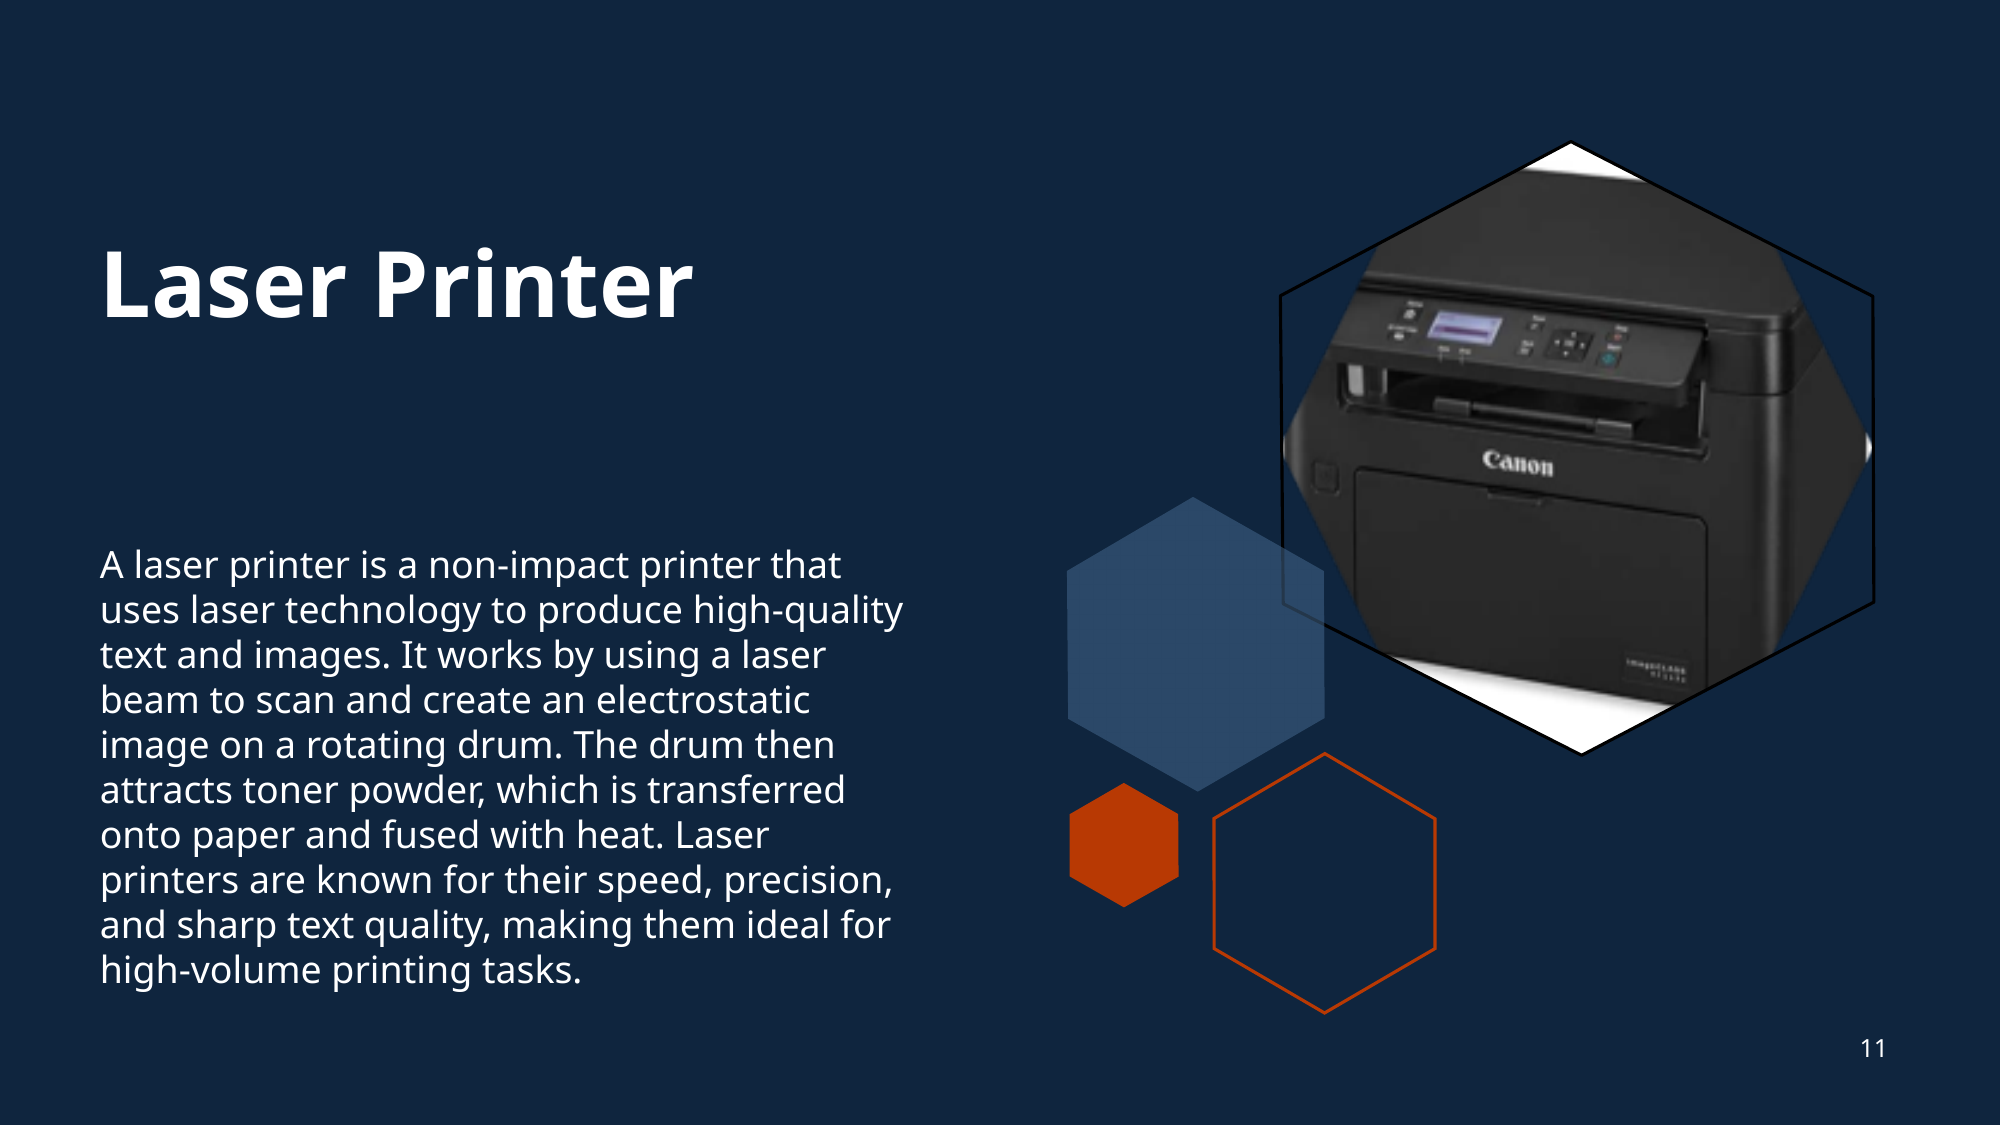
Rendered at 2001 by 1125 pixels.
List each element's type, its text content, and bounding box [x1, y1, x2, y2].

title Laser Printer [84, 231, 782, 449]
picture [1066, 141, 1874, 792]
list A laser printer is a non-impact printer that uses laser technology to produce high-quality text and images. It works by using a laser beam to scan and create an electrostatic image on a rotating drum. The drum then attracts toner powder, which is transferred onto paper and fused with heat. Laser printers are known for their speed, precision, and sharp text quality, making them ideal for high-volume printing tasks. [84, 533, 933, 953]
text_box 11 [1836, 1019, 1912, 1080]
